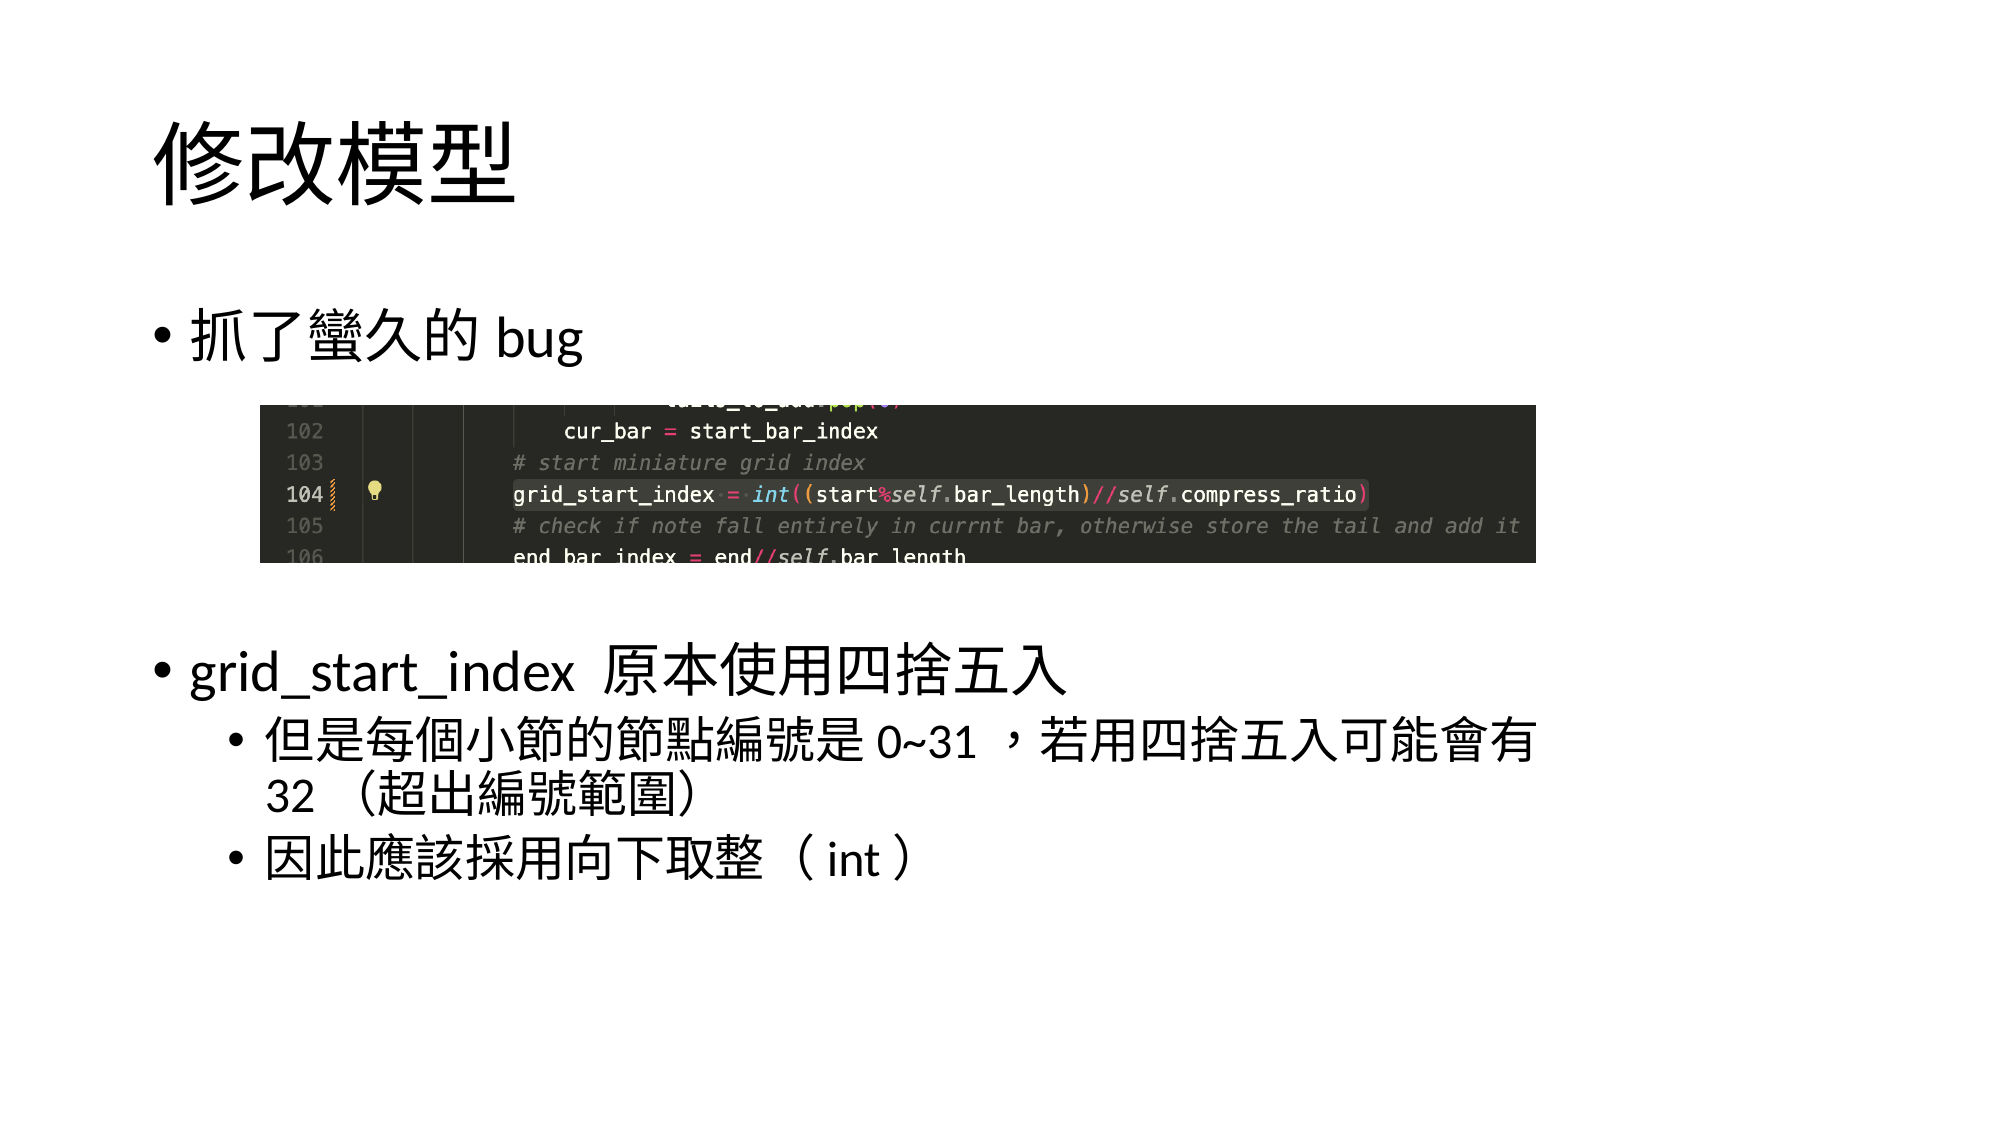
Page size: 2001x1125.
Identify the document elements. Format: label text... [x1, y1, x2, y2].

picture [260, 405, 1536, 563]
list 抓了蠻久的bug grid_start_index 原本使用四捨五入 但是每個小節的節點編號是0~31，若用四捨五入可能會有32（超出編號範圍） 因此應該採用向下取整（int） [137, 299, 1567, 958]
title 修改模型 [137, 59, 1863, 278]
